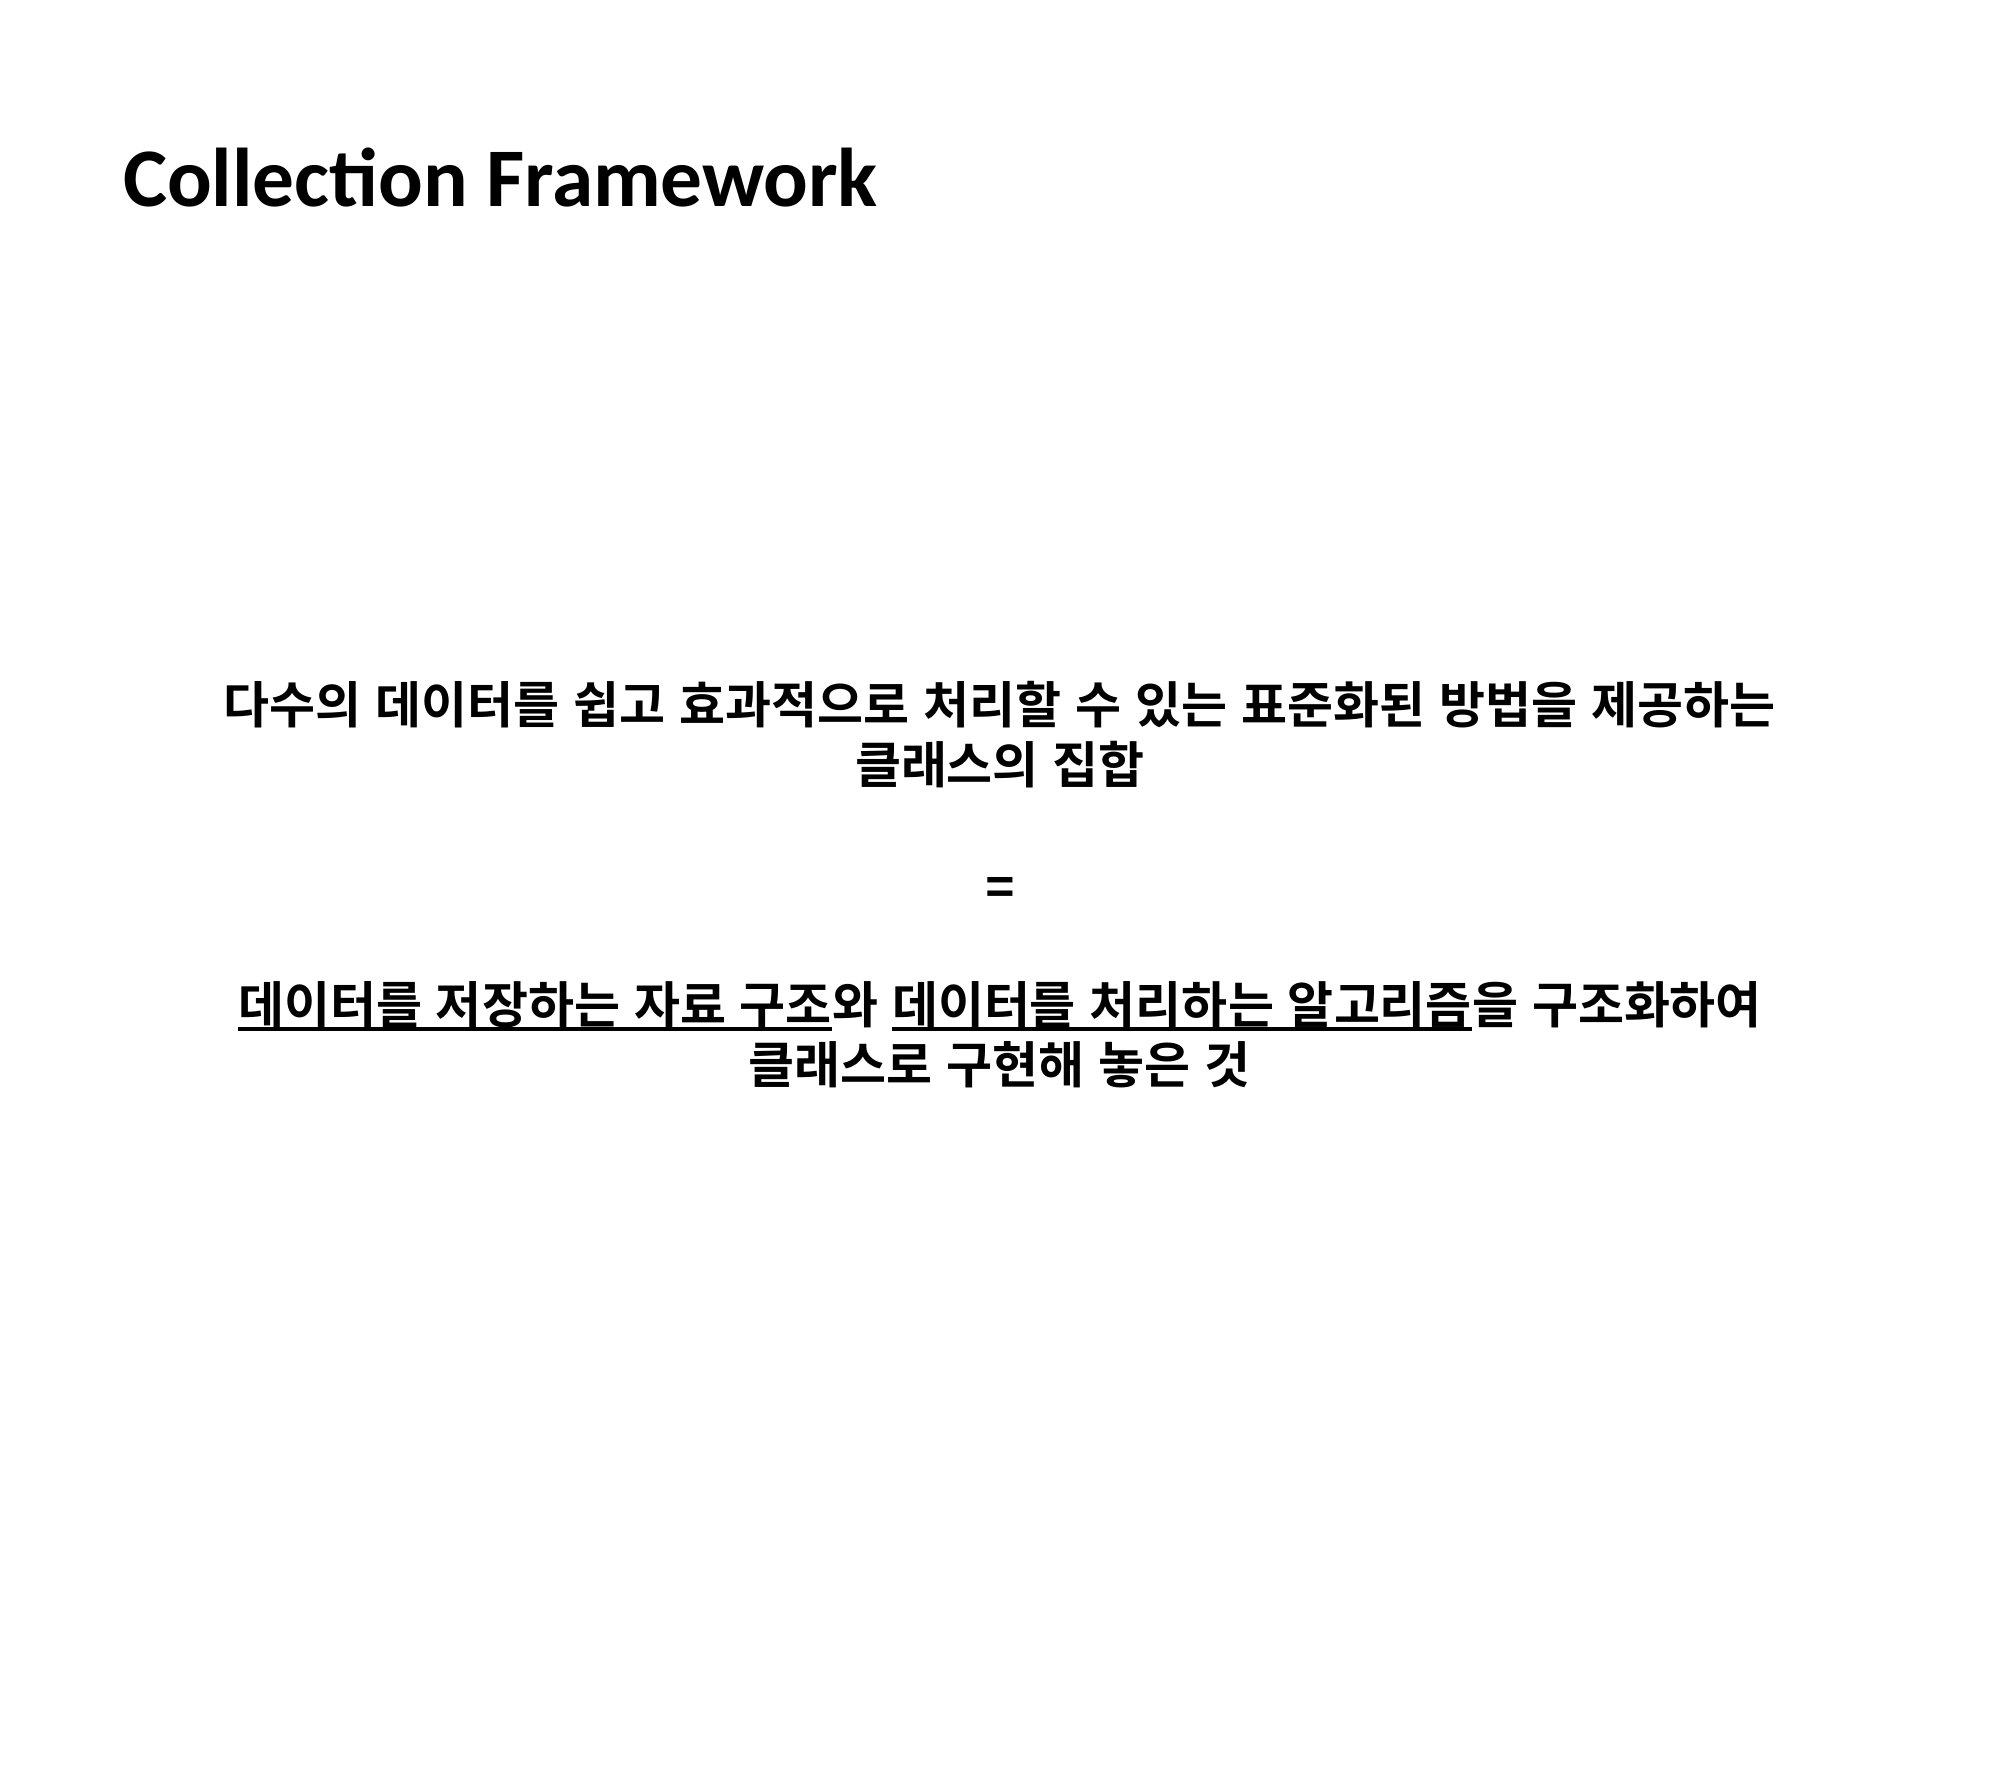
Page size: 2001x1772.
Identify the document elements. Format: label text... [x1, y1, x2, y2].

text_box 다수의 데이터를 쉽고 효과적으로 처리할 수 있는 표준화된 방법을 제공하는 클래스의 집합 = 데이터를 저장하는 자료 구조와 데이터를 처리하는 알고리즘을 구조화하여 클래스로 구현해 놓은 것 [209, 666, 1791, 1101]
text_box Collection Framework [108, 115, 894, 231]
